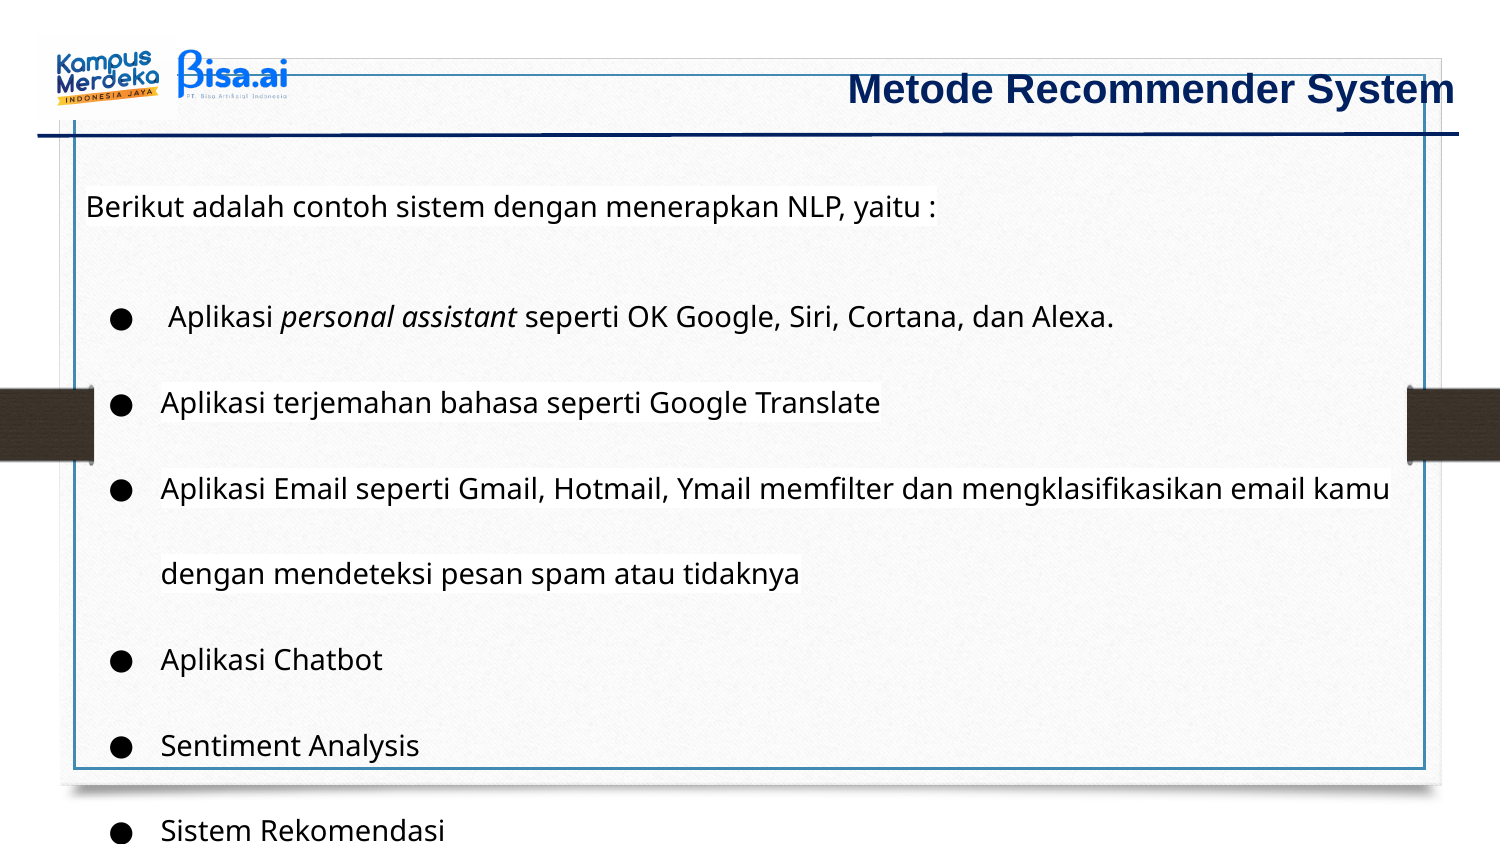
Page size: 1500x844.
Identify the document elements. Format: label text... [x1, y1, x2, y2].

text_box Berikut adalah contoh sistem dengan menerapkan NLP, yaitu : Aplikasi personal assistant seperti OK Google, Siri, Cortana, dan Alexa. Aplikasi terjemahan bahasa seperti Google Translate Aplikasi Email seperti Gmail, Hotmail, Ymail memfilter dan mengklasifikasikan email kamu dengan mendeteksi pesan spam atau tidaknya Aplikasi Chatbot Sentiment Analysis Sistem Rekomendasi [70, 167, 1443, 781]
picture [0, 0, 1500, 844]
text_box Metode Recommender System [779, 46, 1471, 132]
